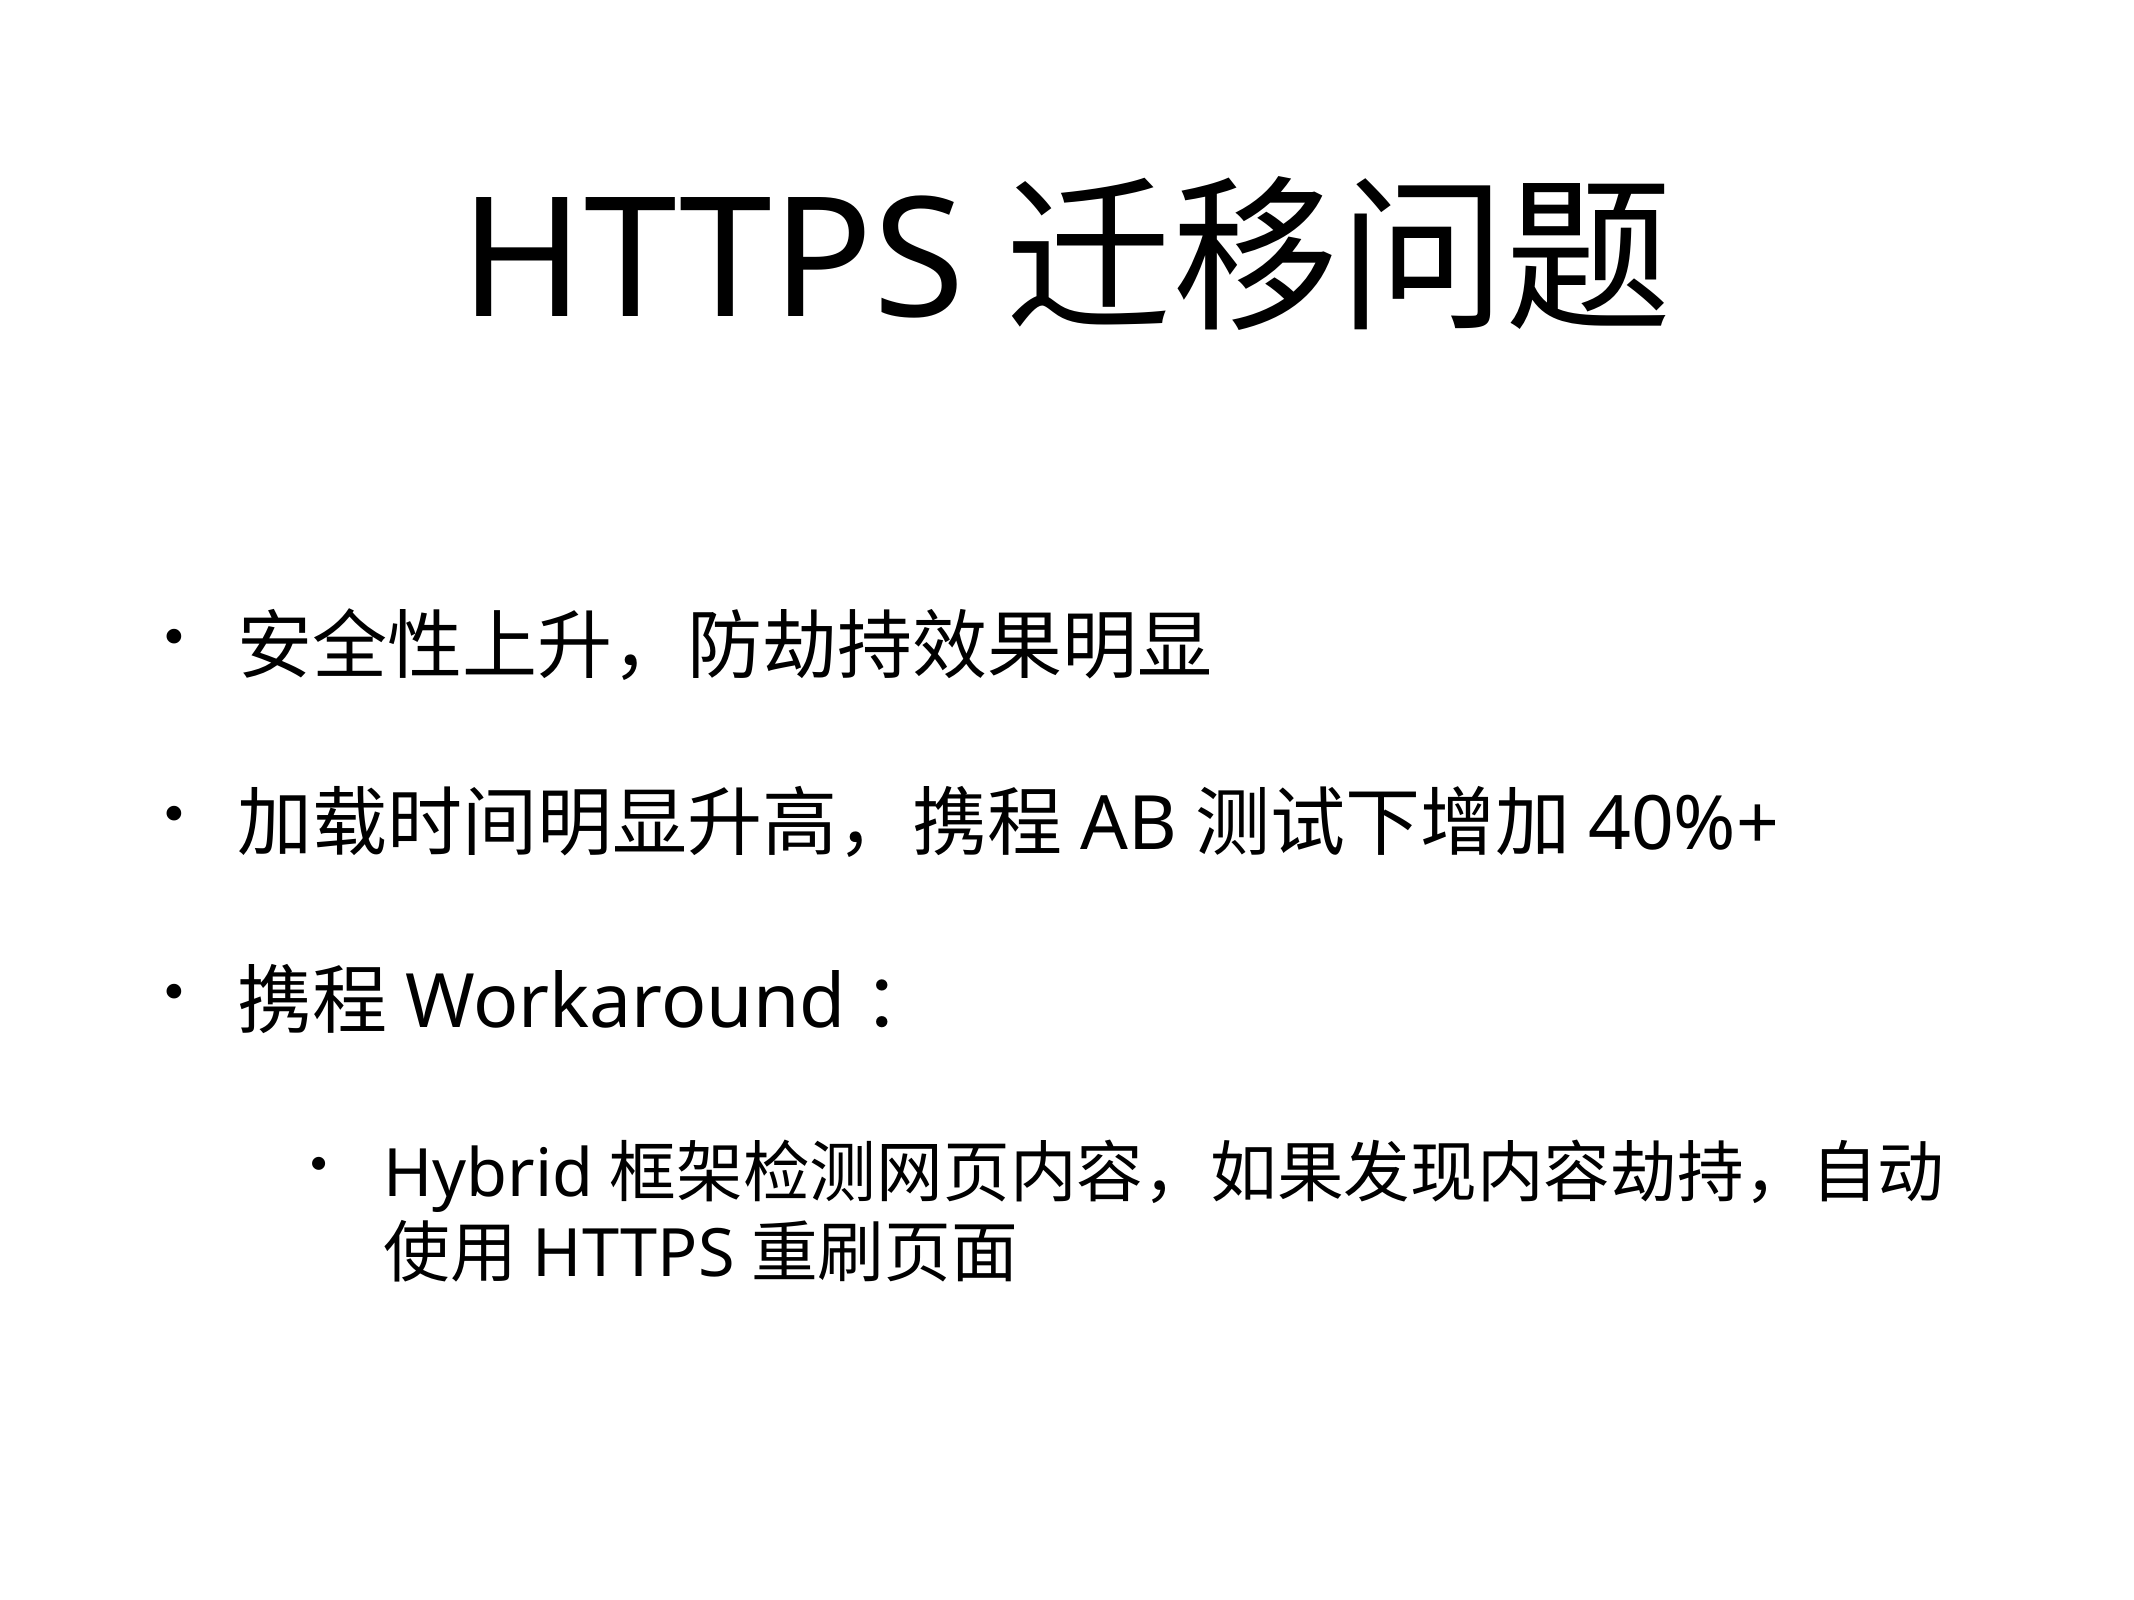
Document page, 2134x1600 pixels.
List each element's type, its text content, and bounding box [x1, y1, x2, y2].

title HTTPS迁移问题 [155, 72, 1978, 427]
list 安全性上升，防劫持效果明显 加载时间明显升高，携程AB测试下增加40%+ 携程Workaround： Hybrid框架检测网页内容，如果发现内容劫持，自动使用HTTPS重刷页面 [155, 427, 1978, 1460]
